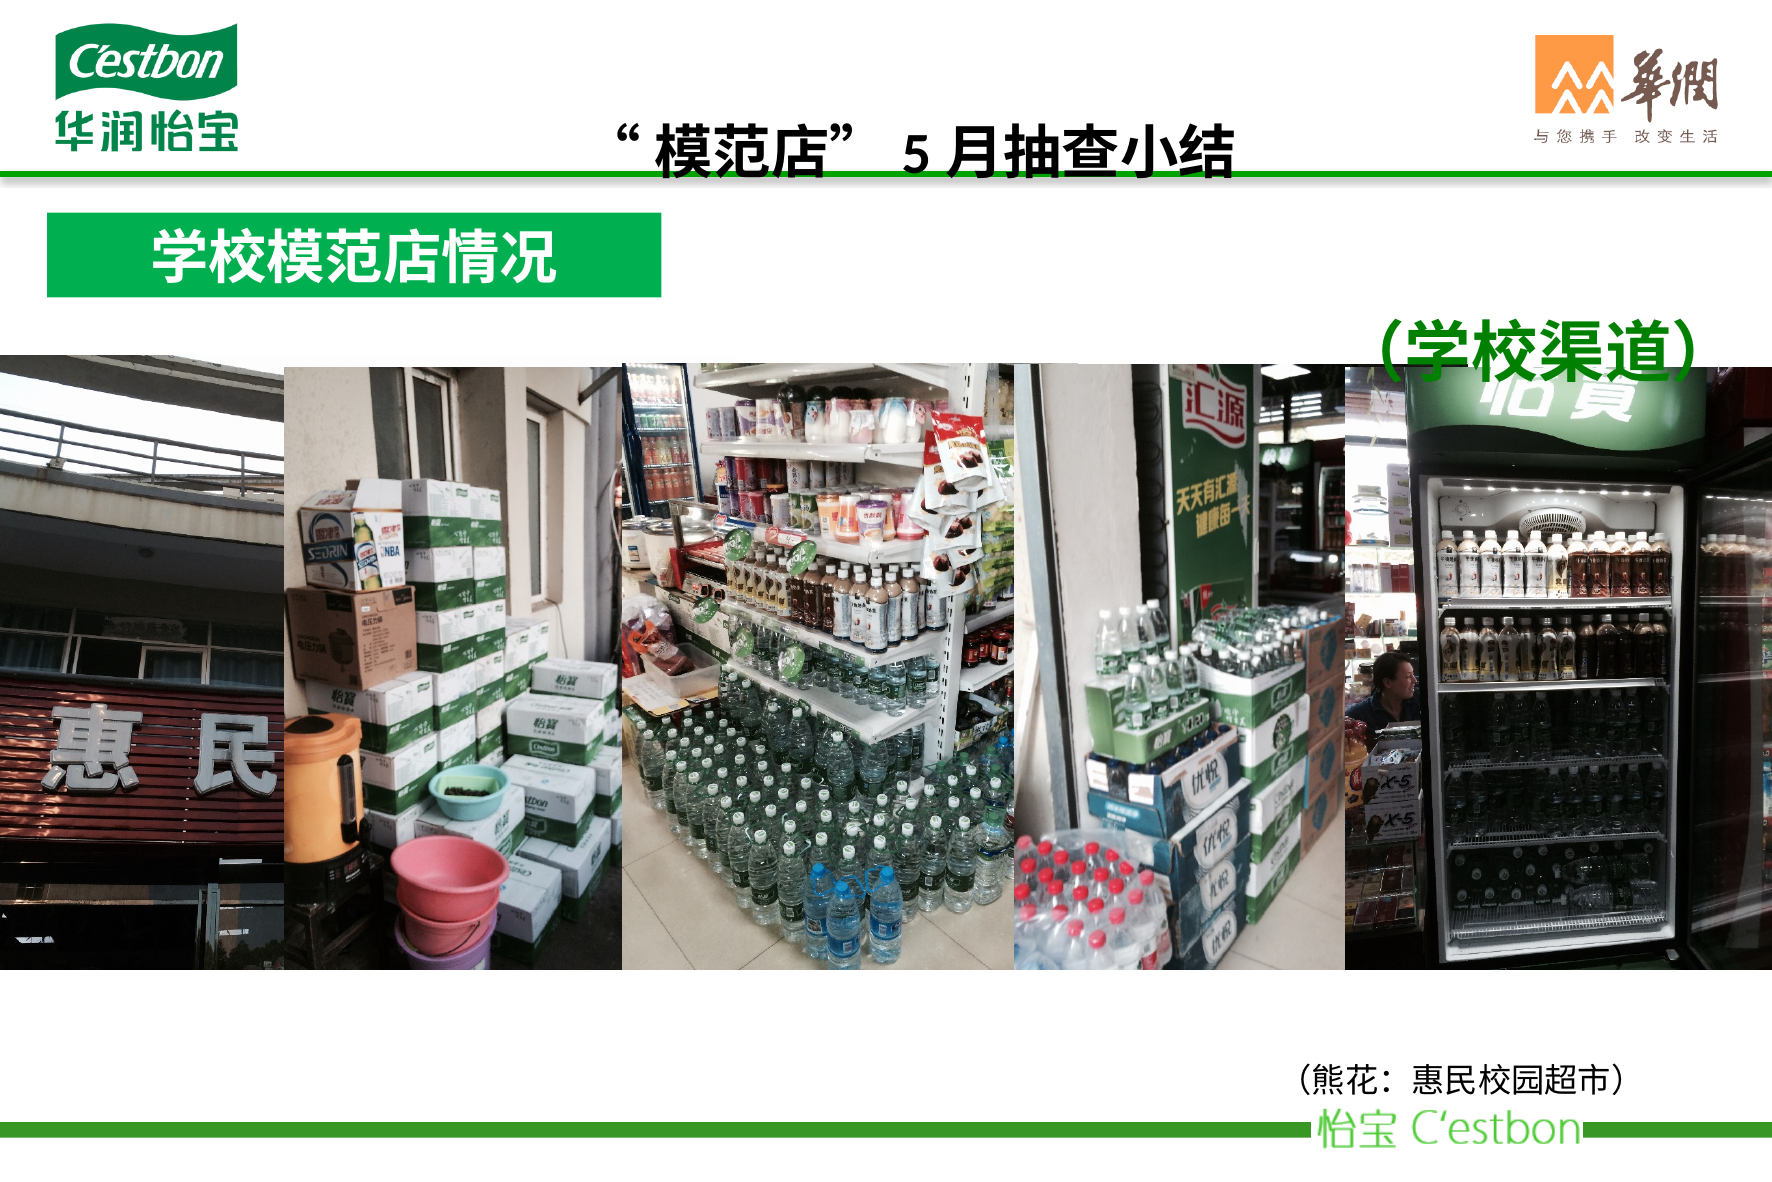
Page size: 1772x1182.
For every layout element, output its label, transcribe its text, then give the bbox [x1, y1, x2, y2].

picture [1516, 22, 1732, 156]
text_box “模范店”5月抽查小结 [437, 107, 1382, 173]
text_box （学校渠道） [1322, 301, 1754, 365]
text_box 学校模范店情况 [47, 212, 662, 298]
text_box “模范店”5月抽查小结 [437, 186, 1382, 193]
text_box （熊花：惠民校园超市） [1263, 1051, 1725, 1106]
picture [0, 355, 1772, 970]
picture [35, 22, 252, 156]
picture [1311, 1106, 1583, 1153]
